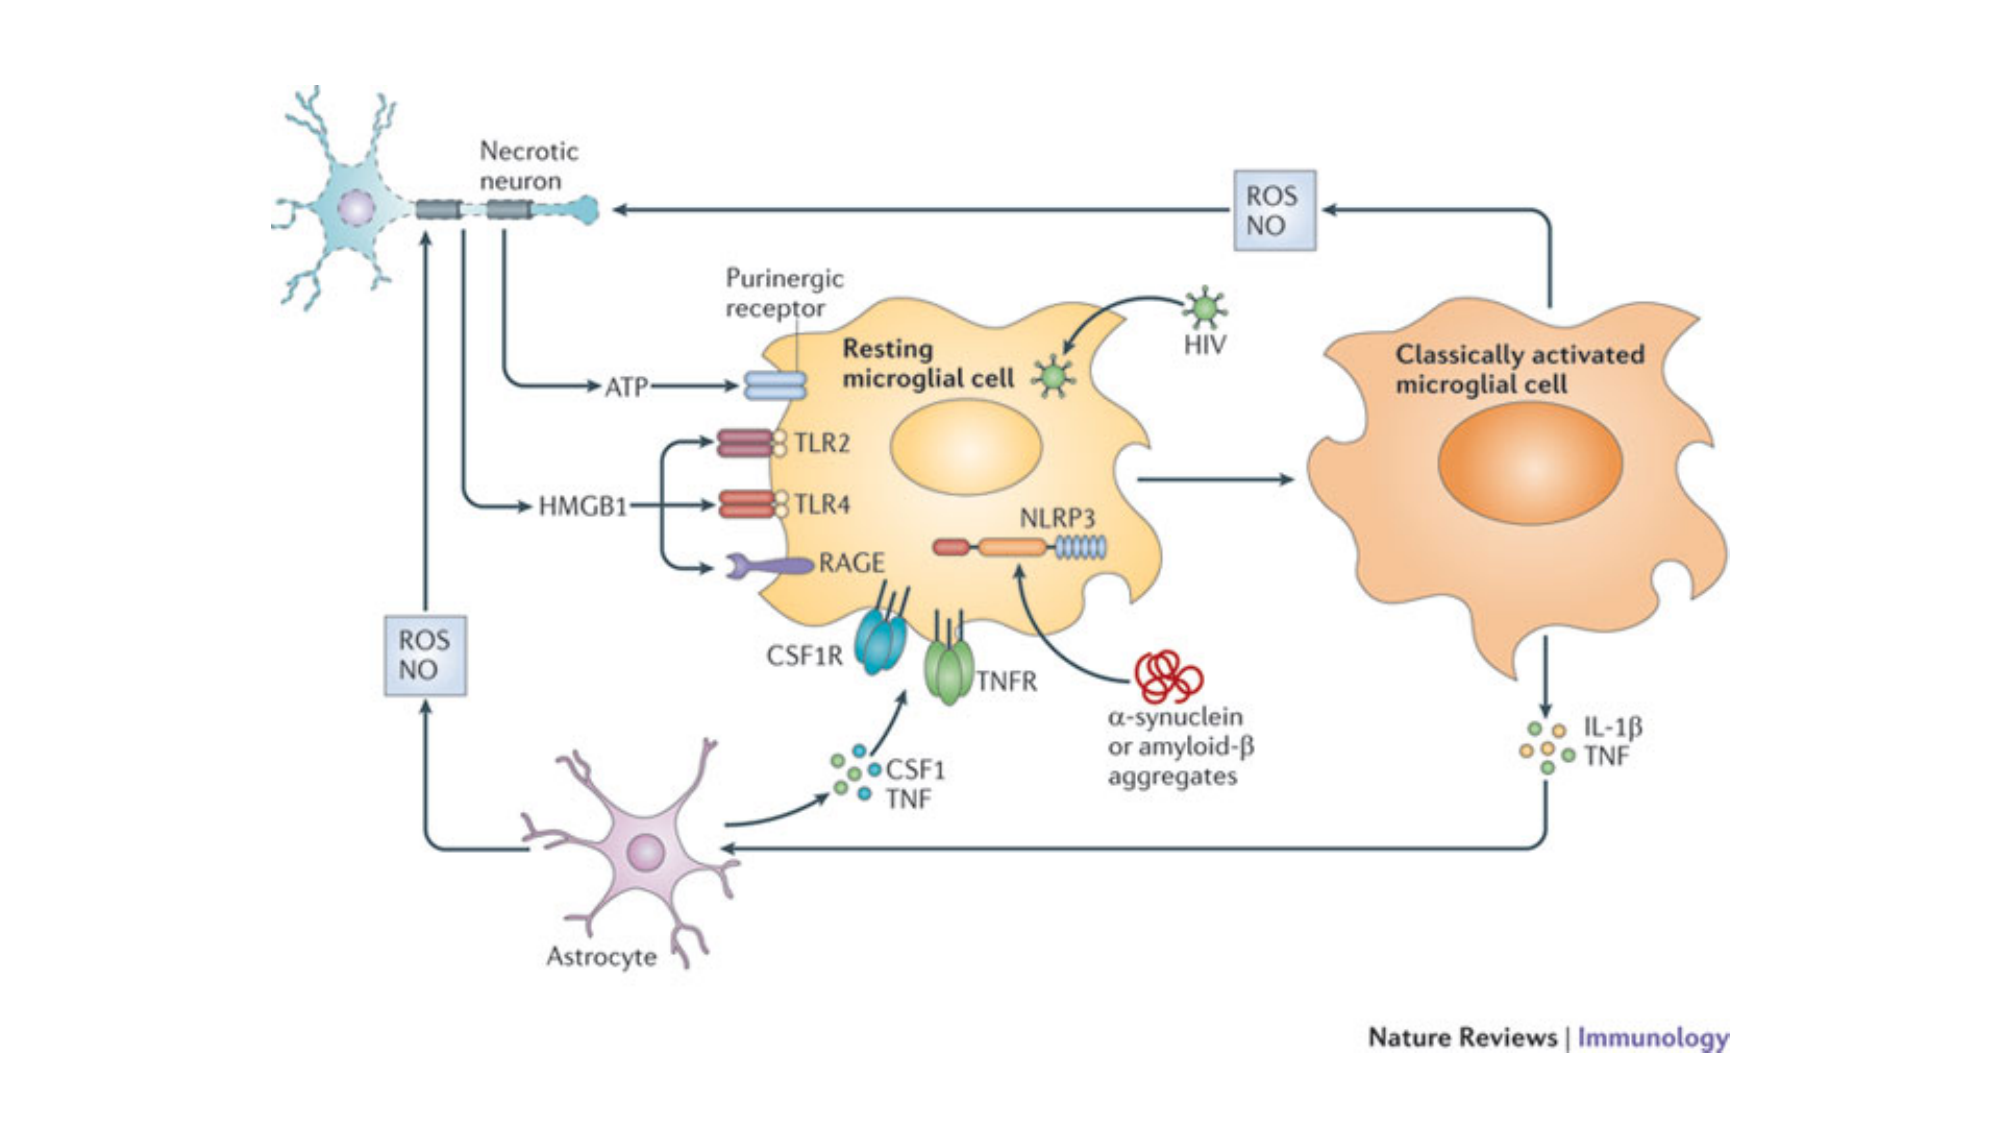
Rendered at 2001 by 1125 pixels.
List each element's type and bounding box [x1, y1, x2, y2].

picture [271, 85, 1730, 1053]
